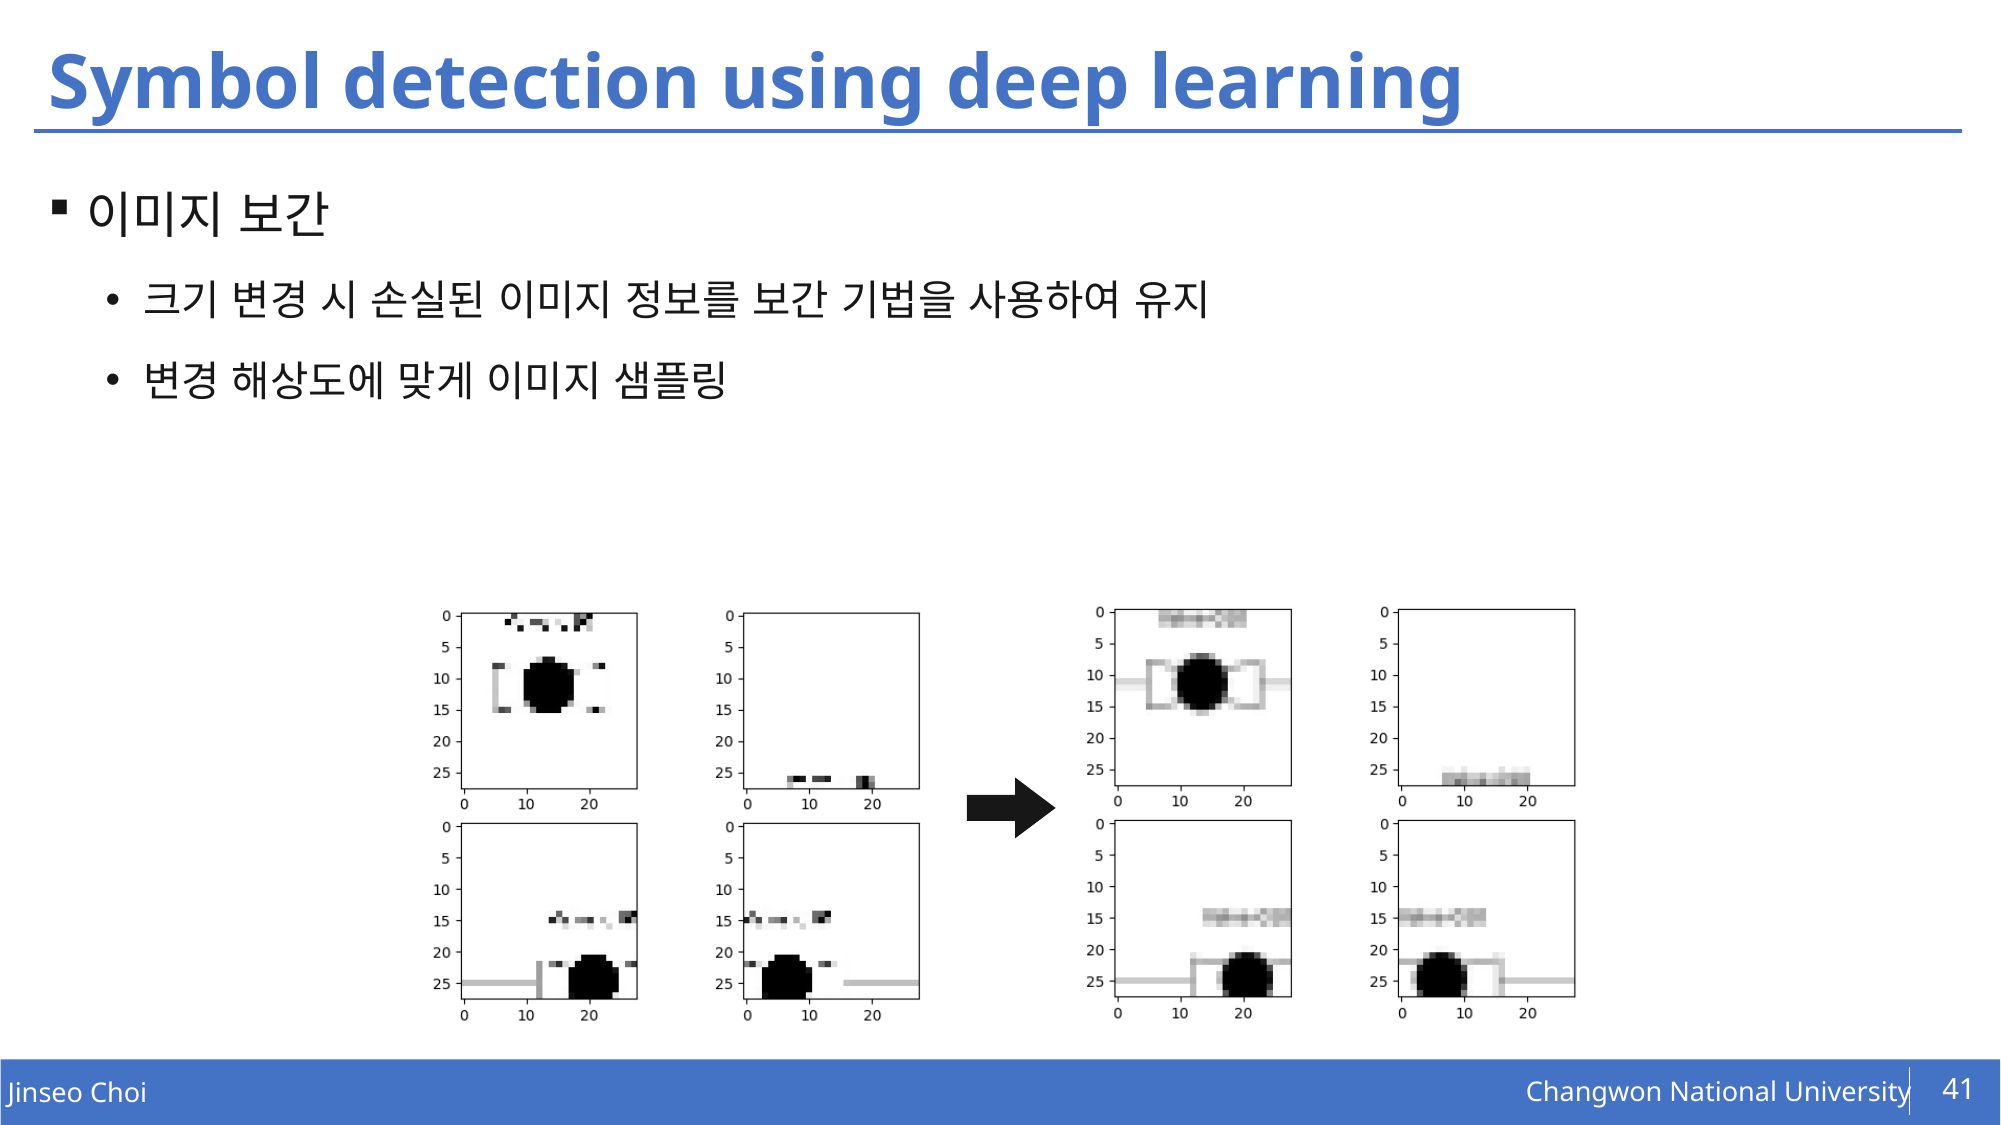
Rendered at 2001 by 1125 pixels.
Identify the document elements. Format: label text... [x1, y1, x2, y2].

picture [1081, 593, 1583, 1023]
title Symbol detection using deep learning [33, 27, 1963, 143]
picture [426, 607, 929, 1023]
text_box 이미지 보간 크기 변경 시 손실된 이미지 정보를 보간 기법을 사용하여 유지 변경 해상도에 맞게 이미지 샘플링 [33, 152, 1963, 997]
slide_number 41 [1922, 1060, 1996, 1121]
text_box [966, 777, 1056, 839]
